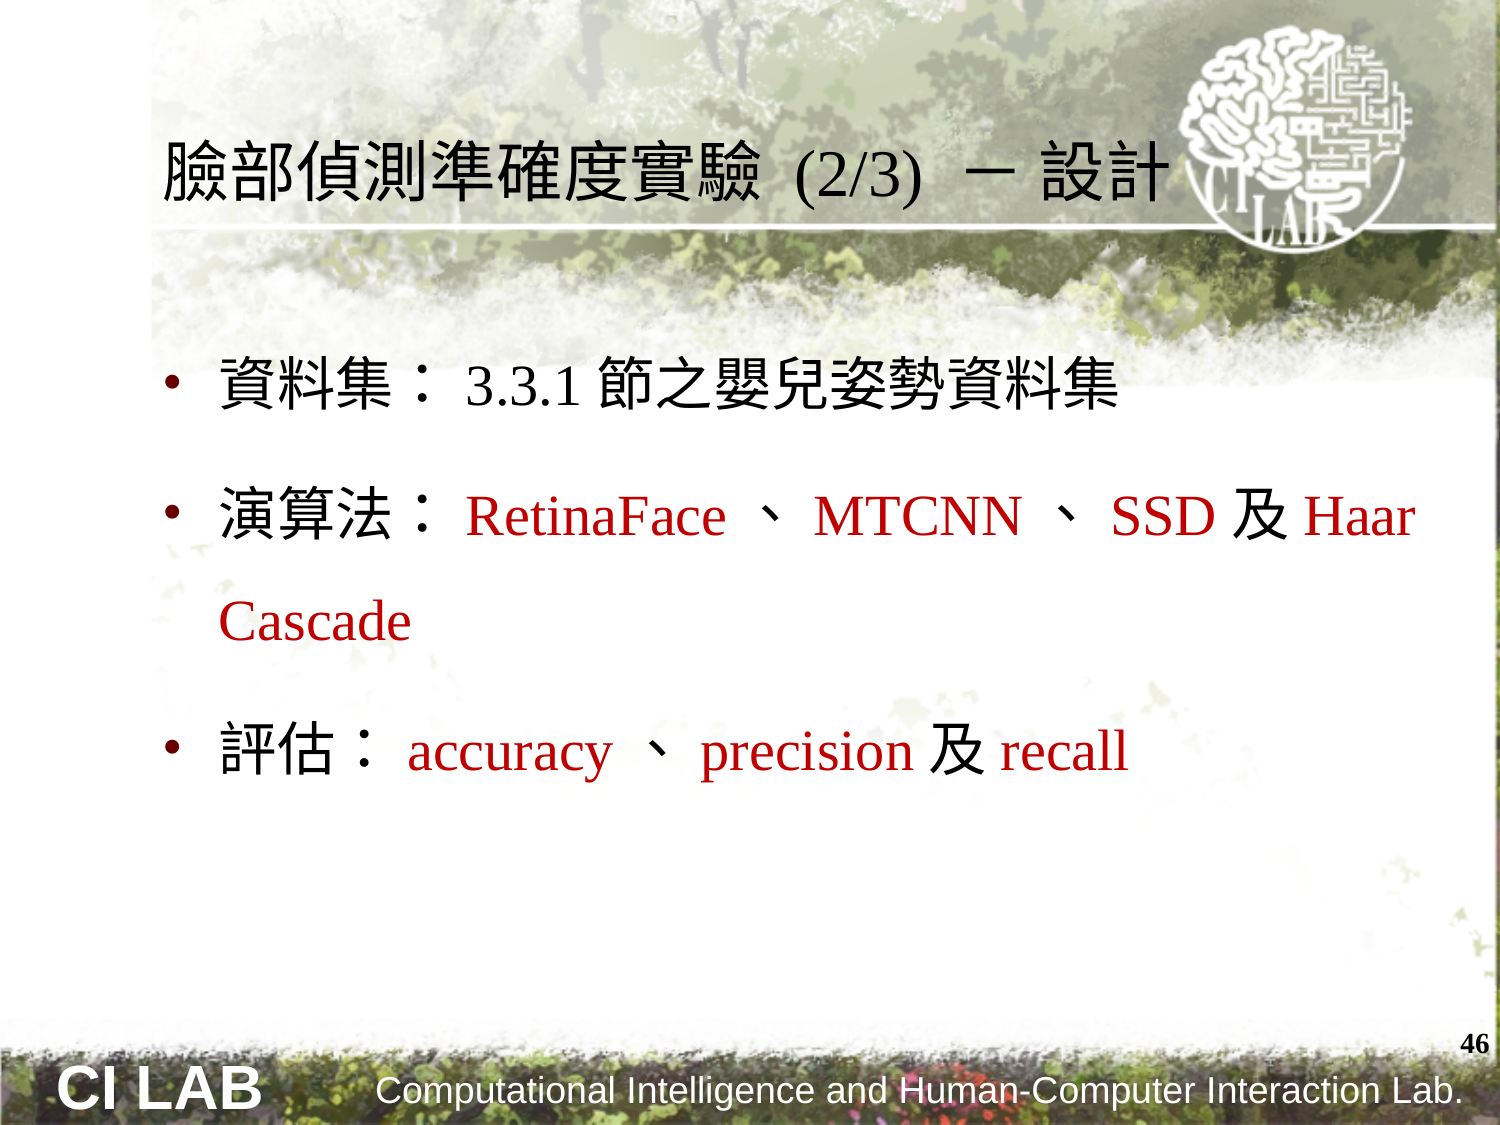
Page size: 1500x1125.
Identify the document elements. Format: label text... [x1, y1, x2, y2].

title 臉部偵測準確度實驗 (2/3) － 設計 [147, 31, 1448, 219]
text_box 資料集：3.3.1節之嬰兒姿勢資料集 演算法：RetinaFace、MTCNN、SSD及Haar Cascade 評估：accuracy、precision及recall [147, 304, 1448, 961]
slide_number 46 [1426, 985, 1500, 1067]
picture [0, 0, 1500, 1125]
